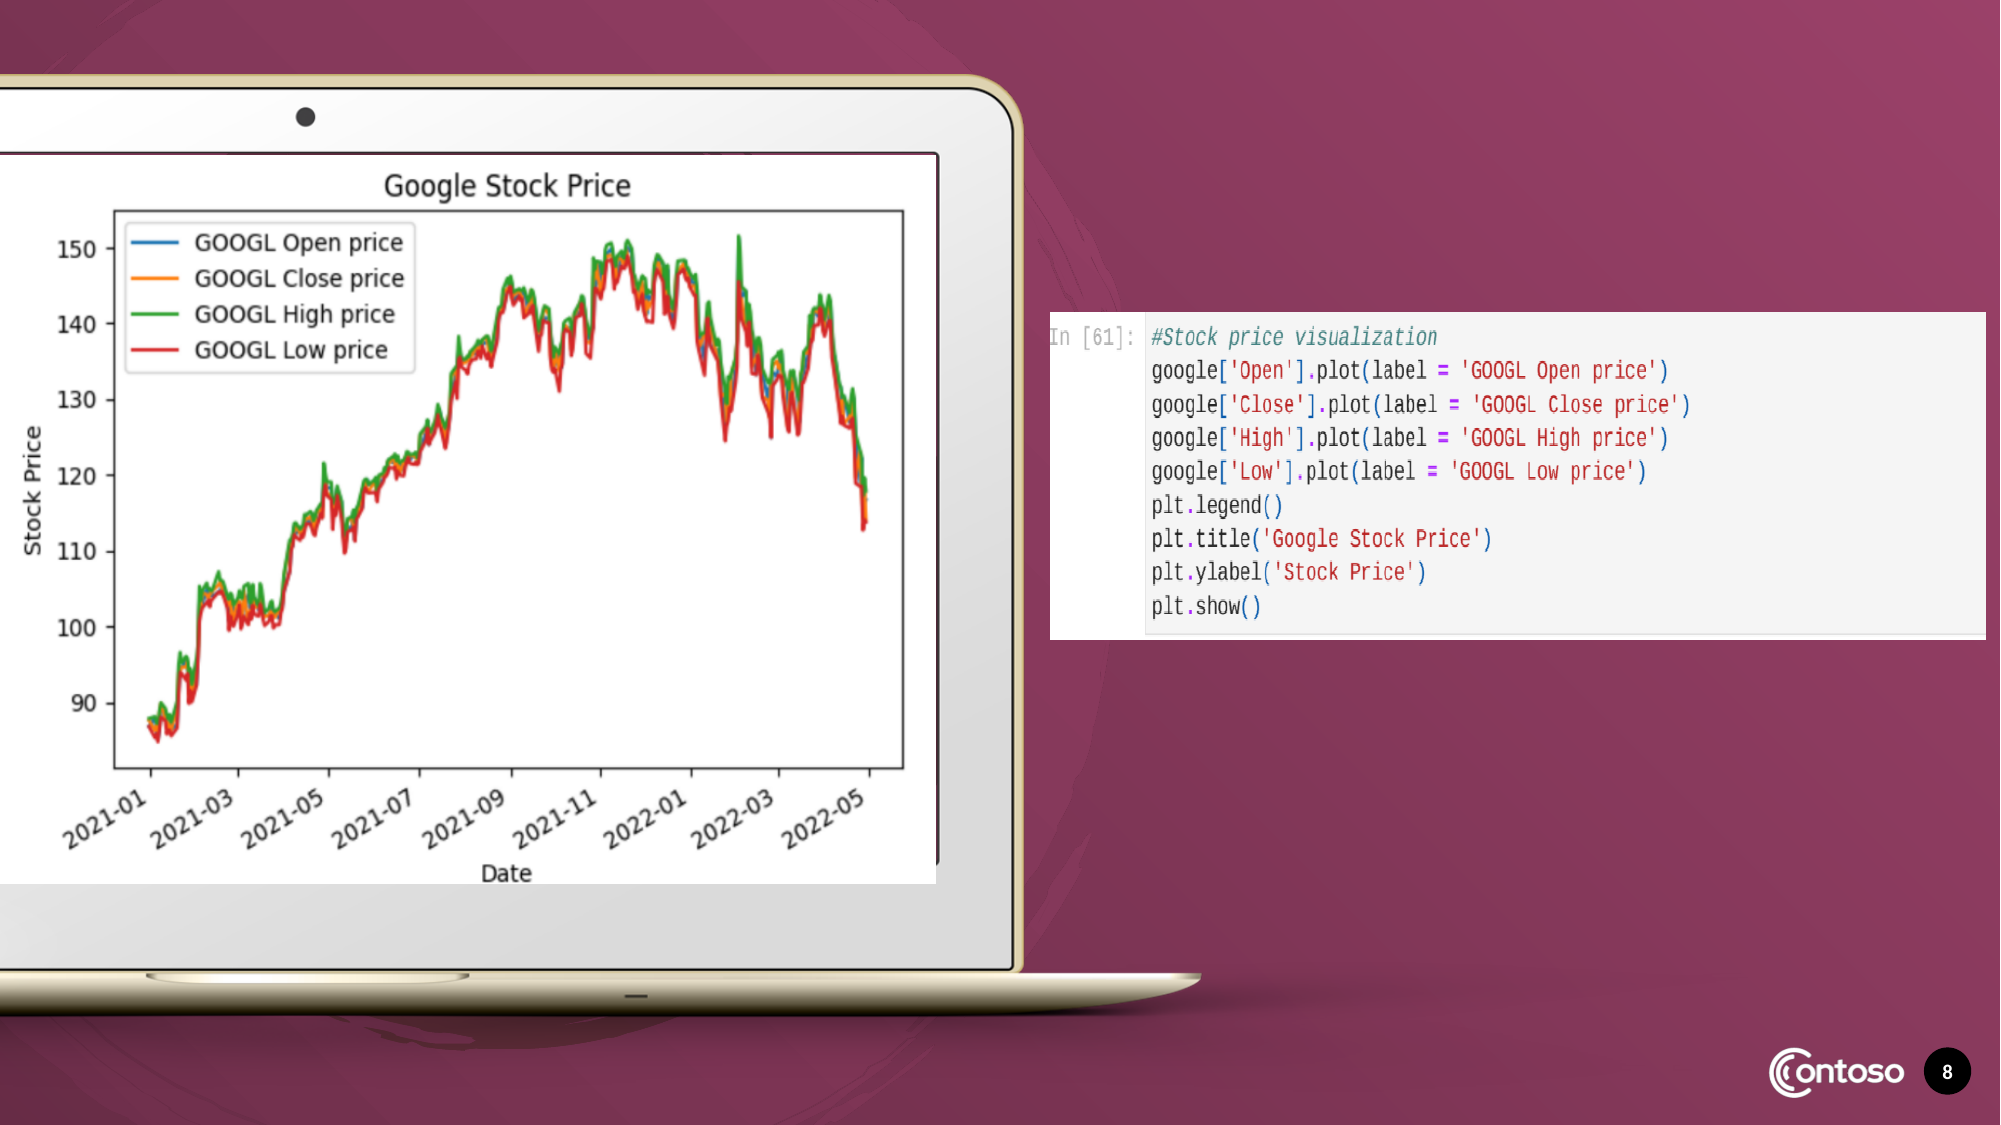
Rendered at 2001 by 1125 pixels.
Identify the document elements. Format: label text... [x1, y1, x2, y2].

picture [1764, 1043, 1909, 1099]
picture [0, 74, 1986, 1092]
slide_number 8 [1923, 1047, 1972, 1095]
